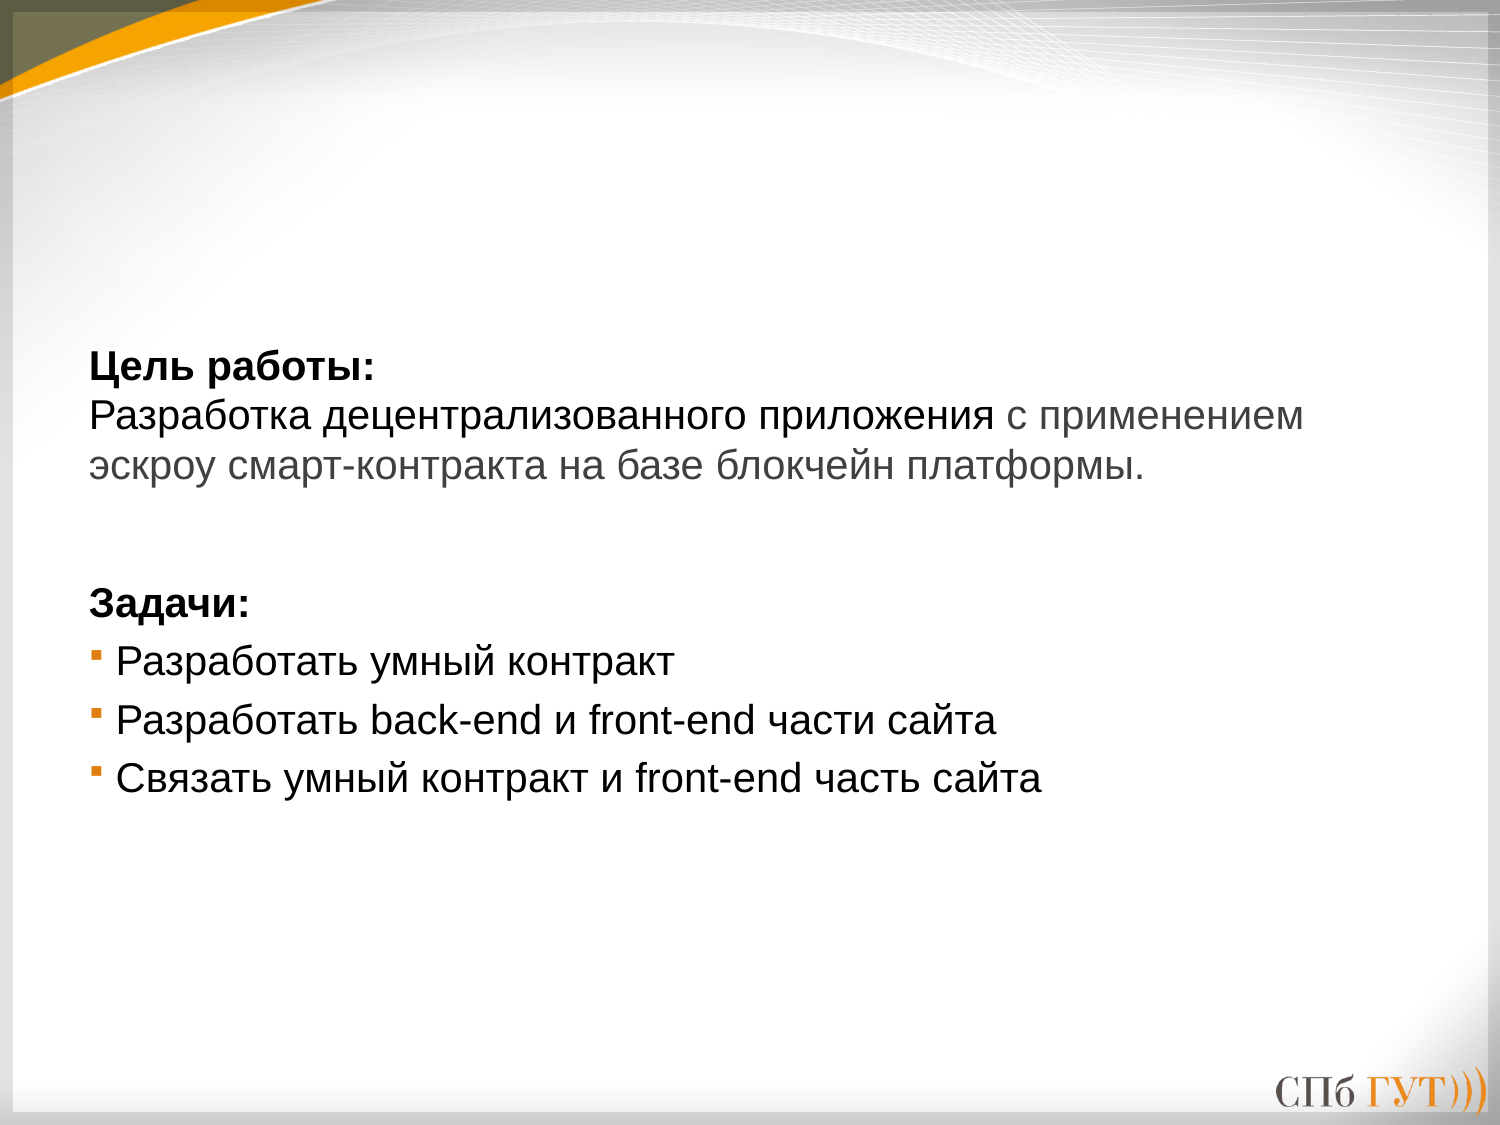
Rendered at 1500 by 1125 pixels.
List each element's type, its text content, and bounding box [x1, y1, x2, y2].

list Задачи: Разработать умный контракт Разработать back-end и front-end части сайта Связать умный контракт и front-end часть сайта [73, 568, 1462, 815]
picture [0, 0, 1500, 1125]
text_box Цель работы: Разработка децентрализованного приложения с применением эскроу смарт-контракта на базе блокчейн платформы. [73, 330, 1363, 496]
